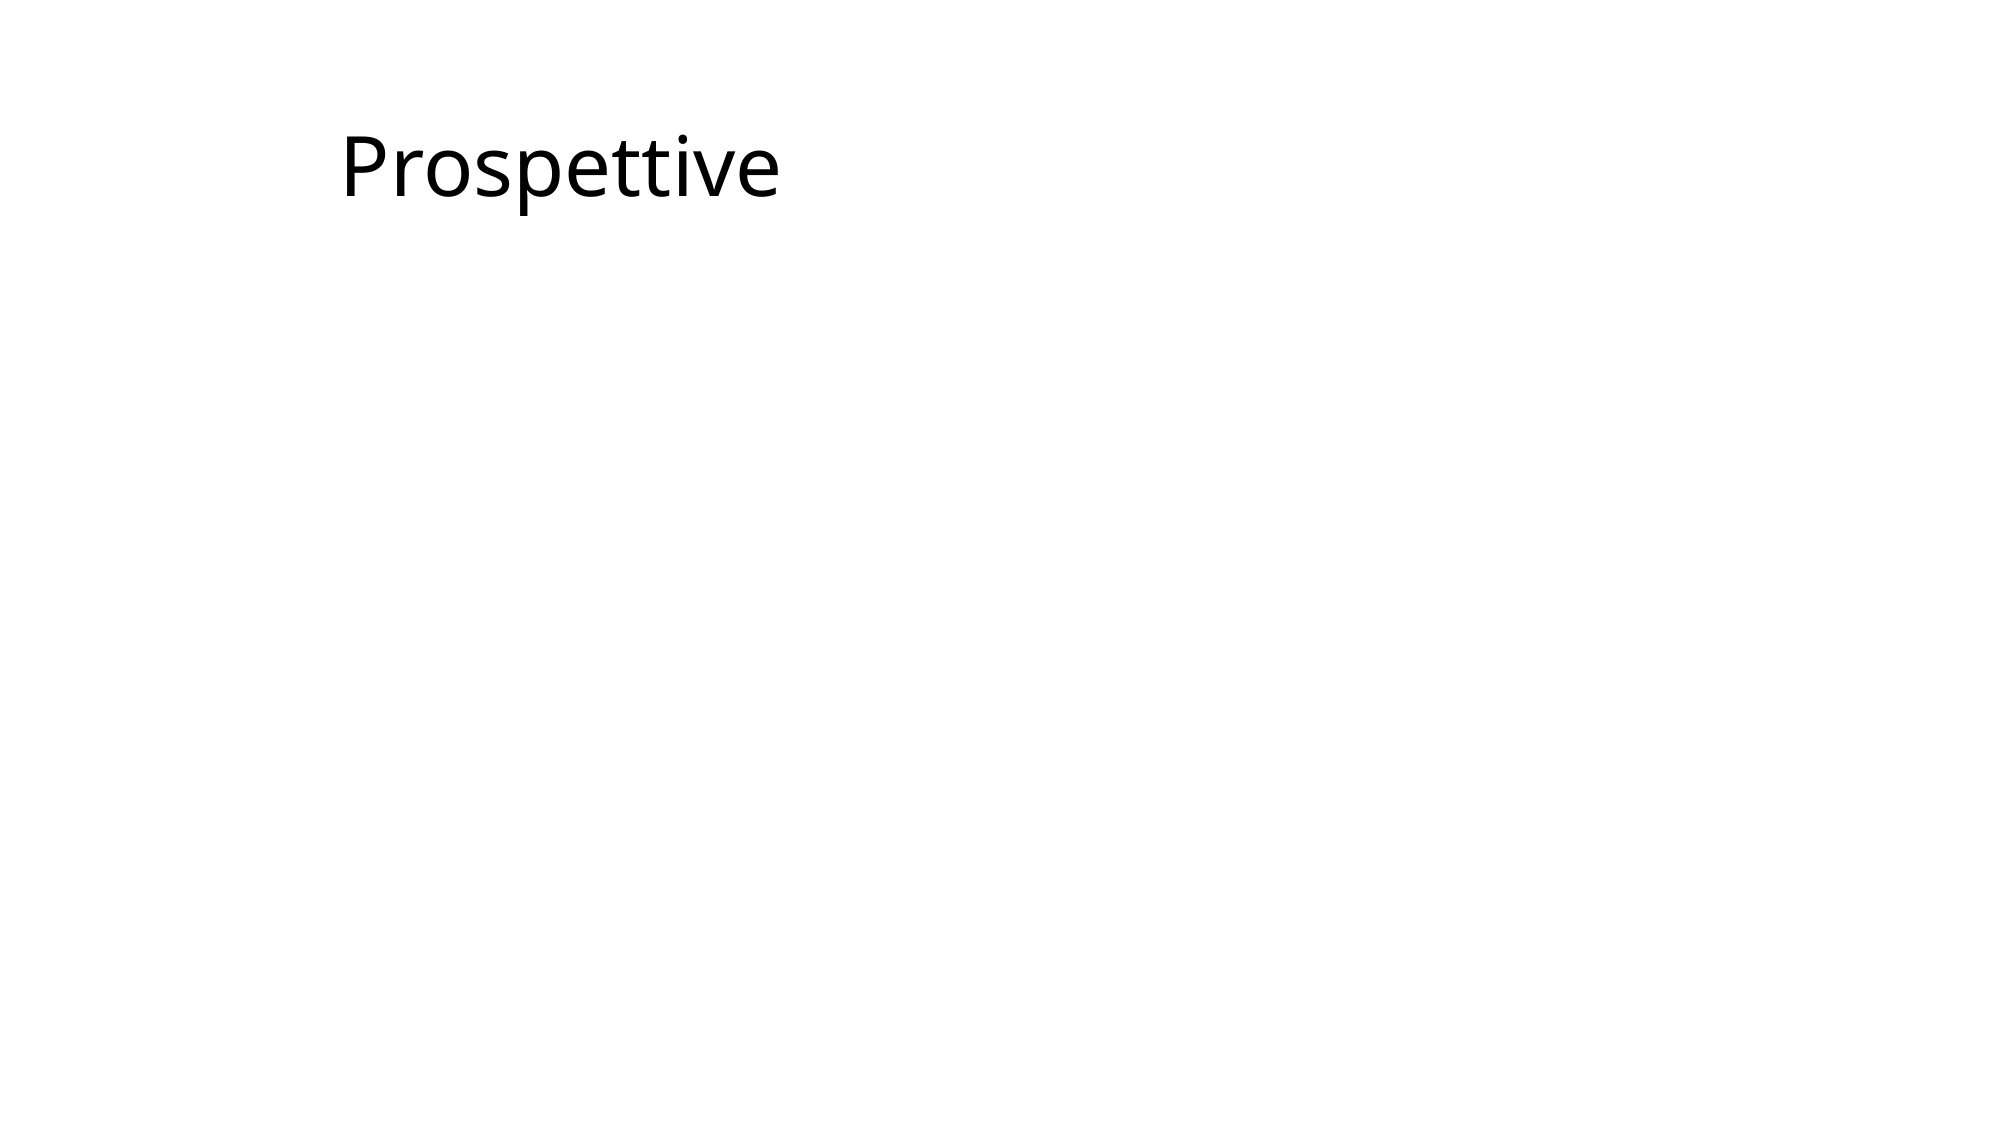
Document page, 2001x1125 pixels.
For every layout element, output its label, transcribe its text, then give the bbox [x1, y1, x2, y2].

title Prospettive [324, 116, 1675, 223]
